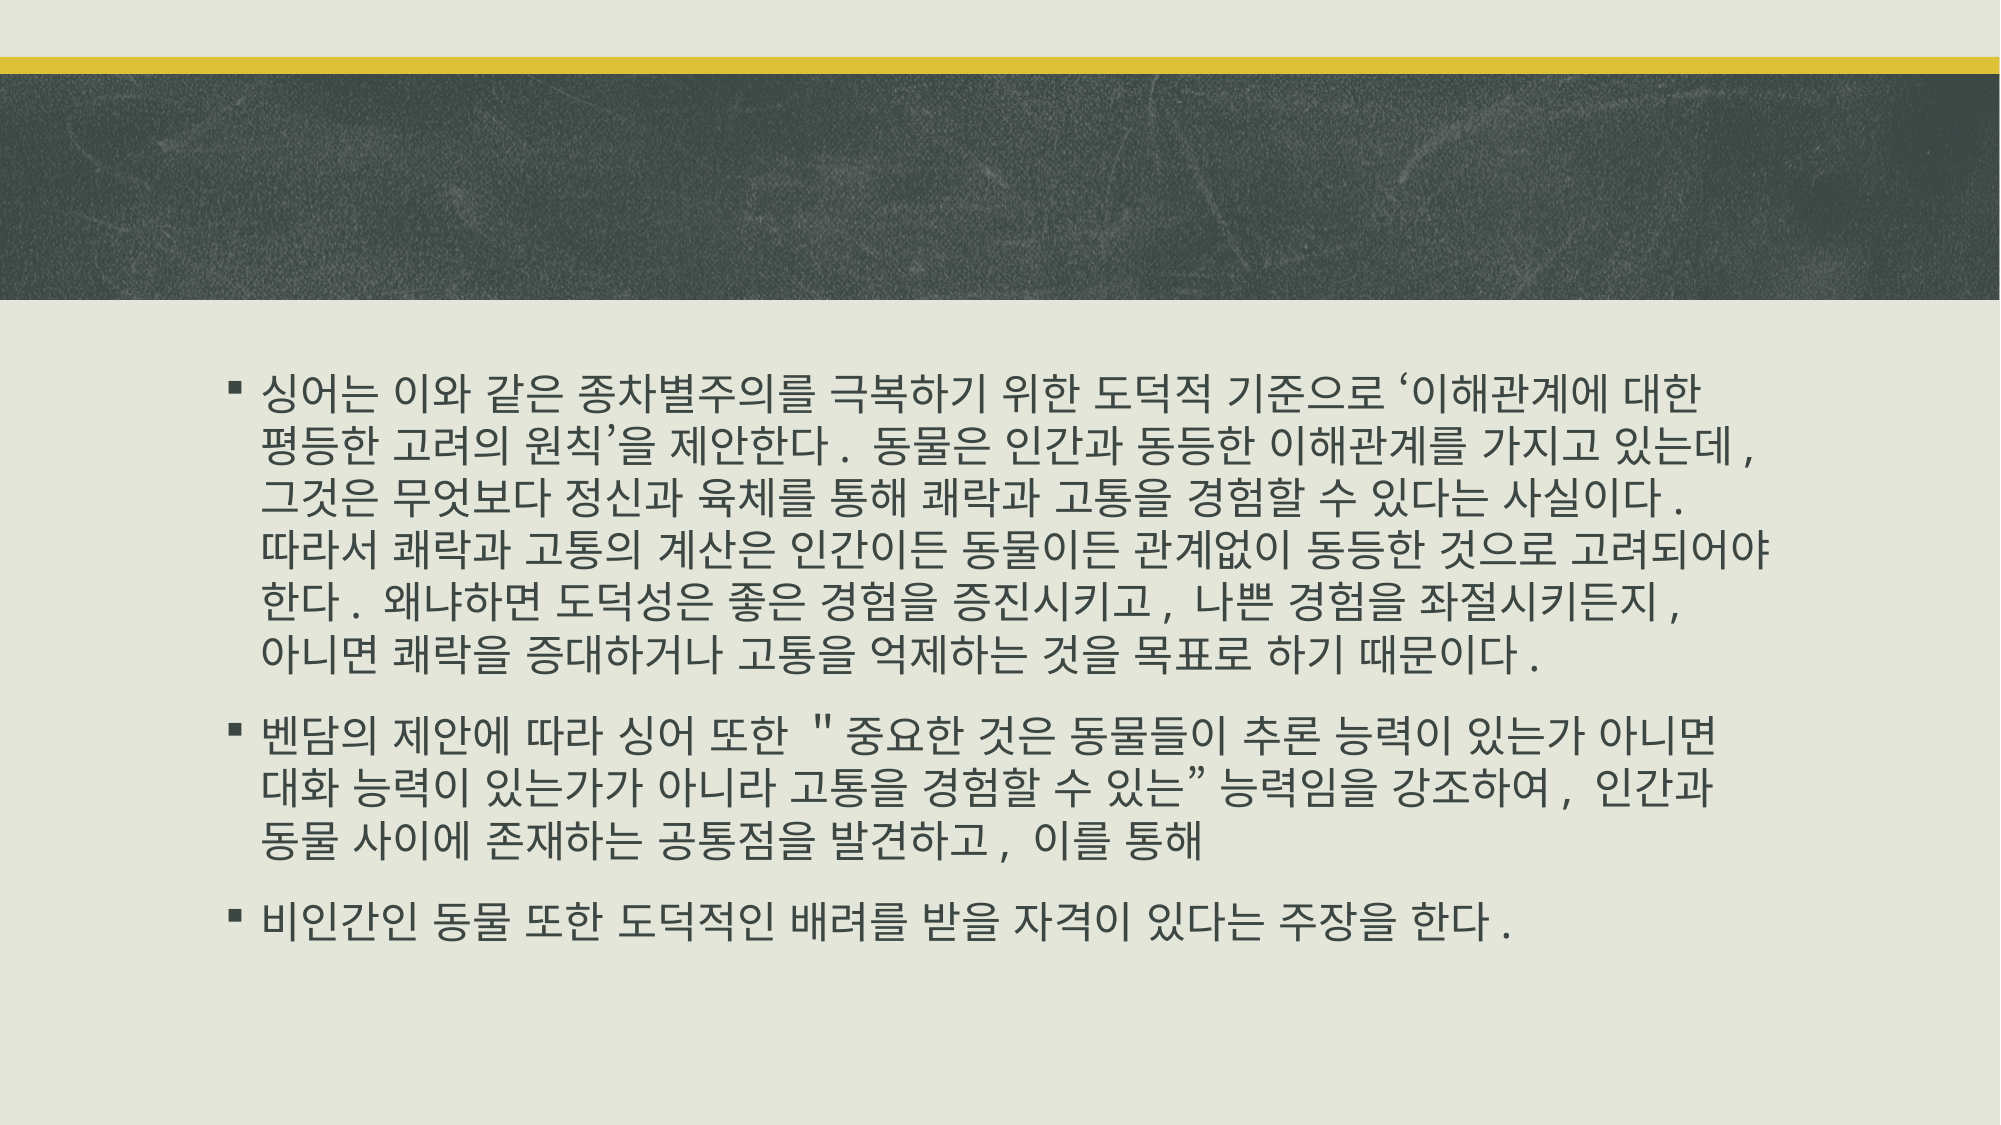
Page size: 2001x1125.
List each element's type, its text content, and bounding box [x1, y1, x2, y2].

picture [0, 74, 2000, 300]
list 싱어는 이와 같은 종차별주의를 극복하기 위한 도덕적 기준으로 ‘이해관계에 대한 평등한 고려의 원칙’을 제안한다. 동물은 인간과 동등한 이해관계를 가지고 있는데, 그것은 무엇보다 정신과 육체를 통해 쾌락과 고통을 경험할 수 있다는 사실이다. 따라서 쾌락과 고통의 계산은 인간이든 동물이든 관계없이 동등한 것으로 고려되어야 한다. 왜냐하면 도덕성은 좋은 경험을 증진시키고, 나쁜 경험을 좌절시키든지, 아니면 쾌락을 증대하거나 고통을 억제하는 것을 목표로 하기 때문이다. 벤담의 제안에 따라 싱어 또한 ＂중요한 것은 동물들이 추론 능력이 있는가 아니면 대화 능력이 있는가가 아니라 고통을 경험할 수 있는” 능력임을 강조하여, 인간과 동물 사이에 존재하는 공통점을 발견하고, 이를 통해 비인간인 동물 또한 도덕적인 배려를 받을 자격이 있다는 주장을 한다. [210, 359, 1790, 1014]
